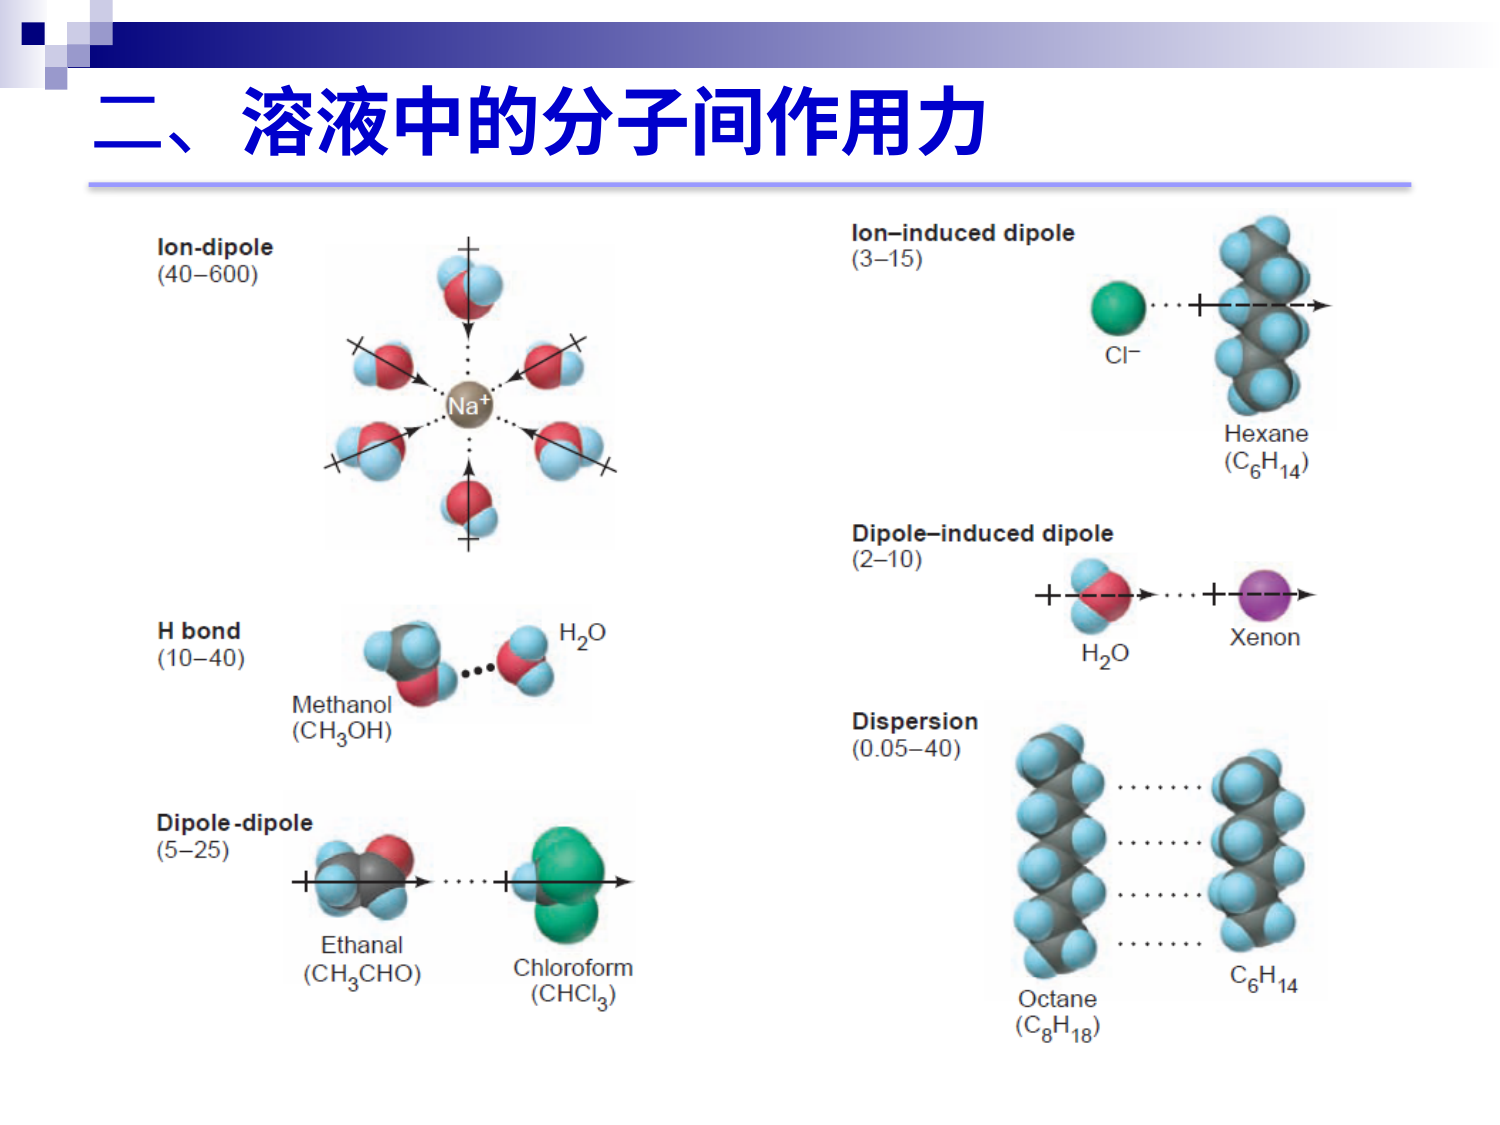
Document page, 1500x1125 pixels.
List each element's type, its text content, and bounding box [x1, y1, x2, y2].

text_box [88, 182, 1412, 187]
picture [111, 207, 668, 1023]
picture [808, 207, 1348, 1049]
text_box 二、溶液中的分子间作用力 [41, 31, 1392, 209]
